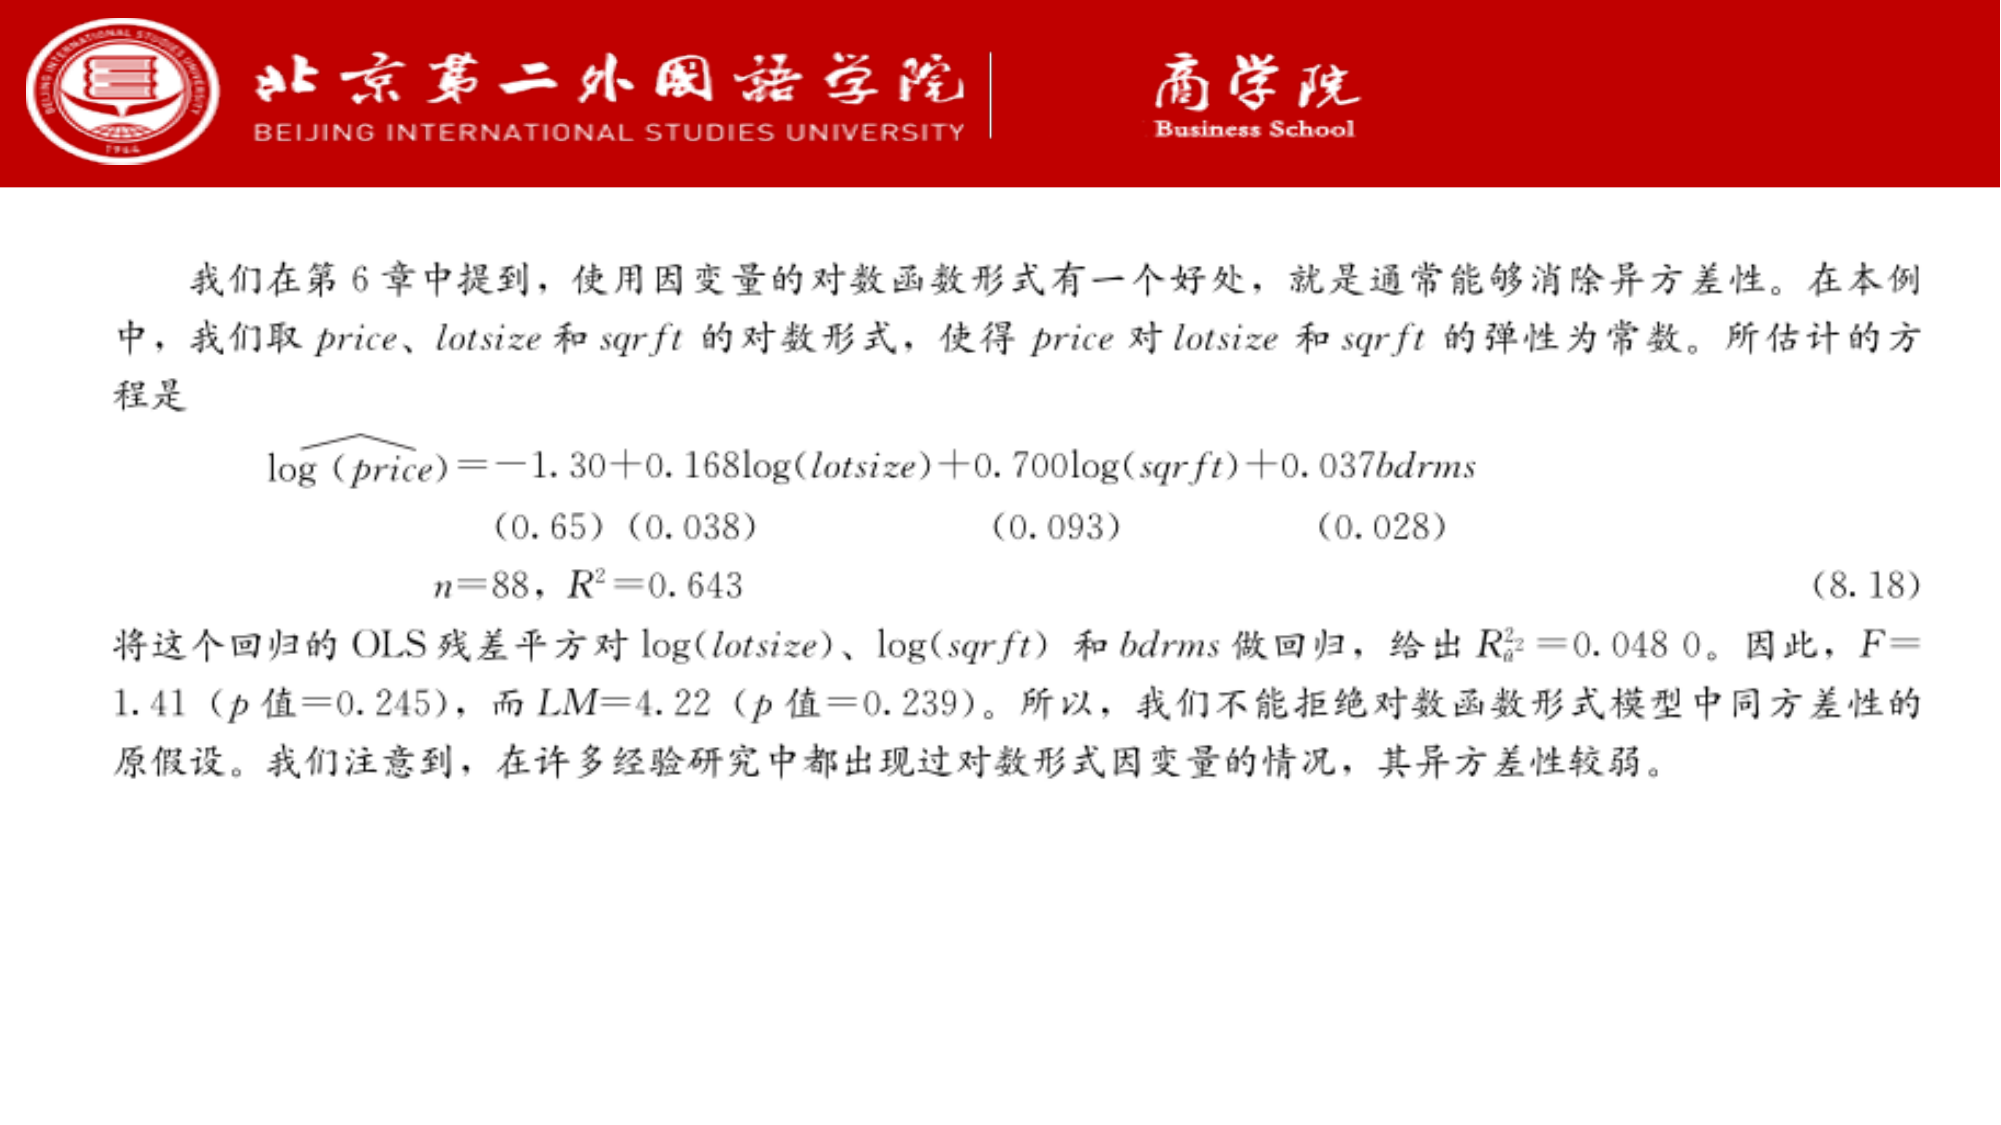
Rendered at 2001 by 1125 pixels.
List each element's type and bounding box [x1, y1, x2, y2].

picture [90, 243, 1965, 823]
picture [26, 18, 1693, 165]
